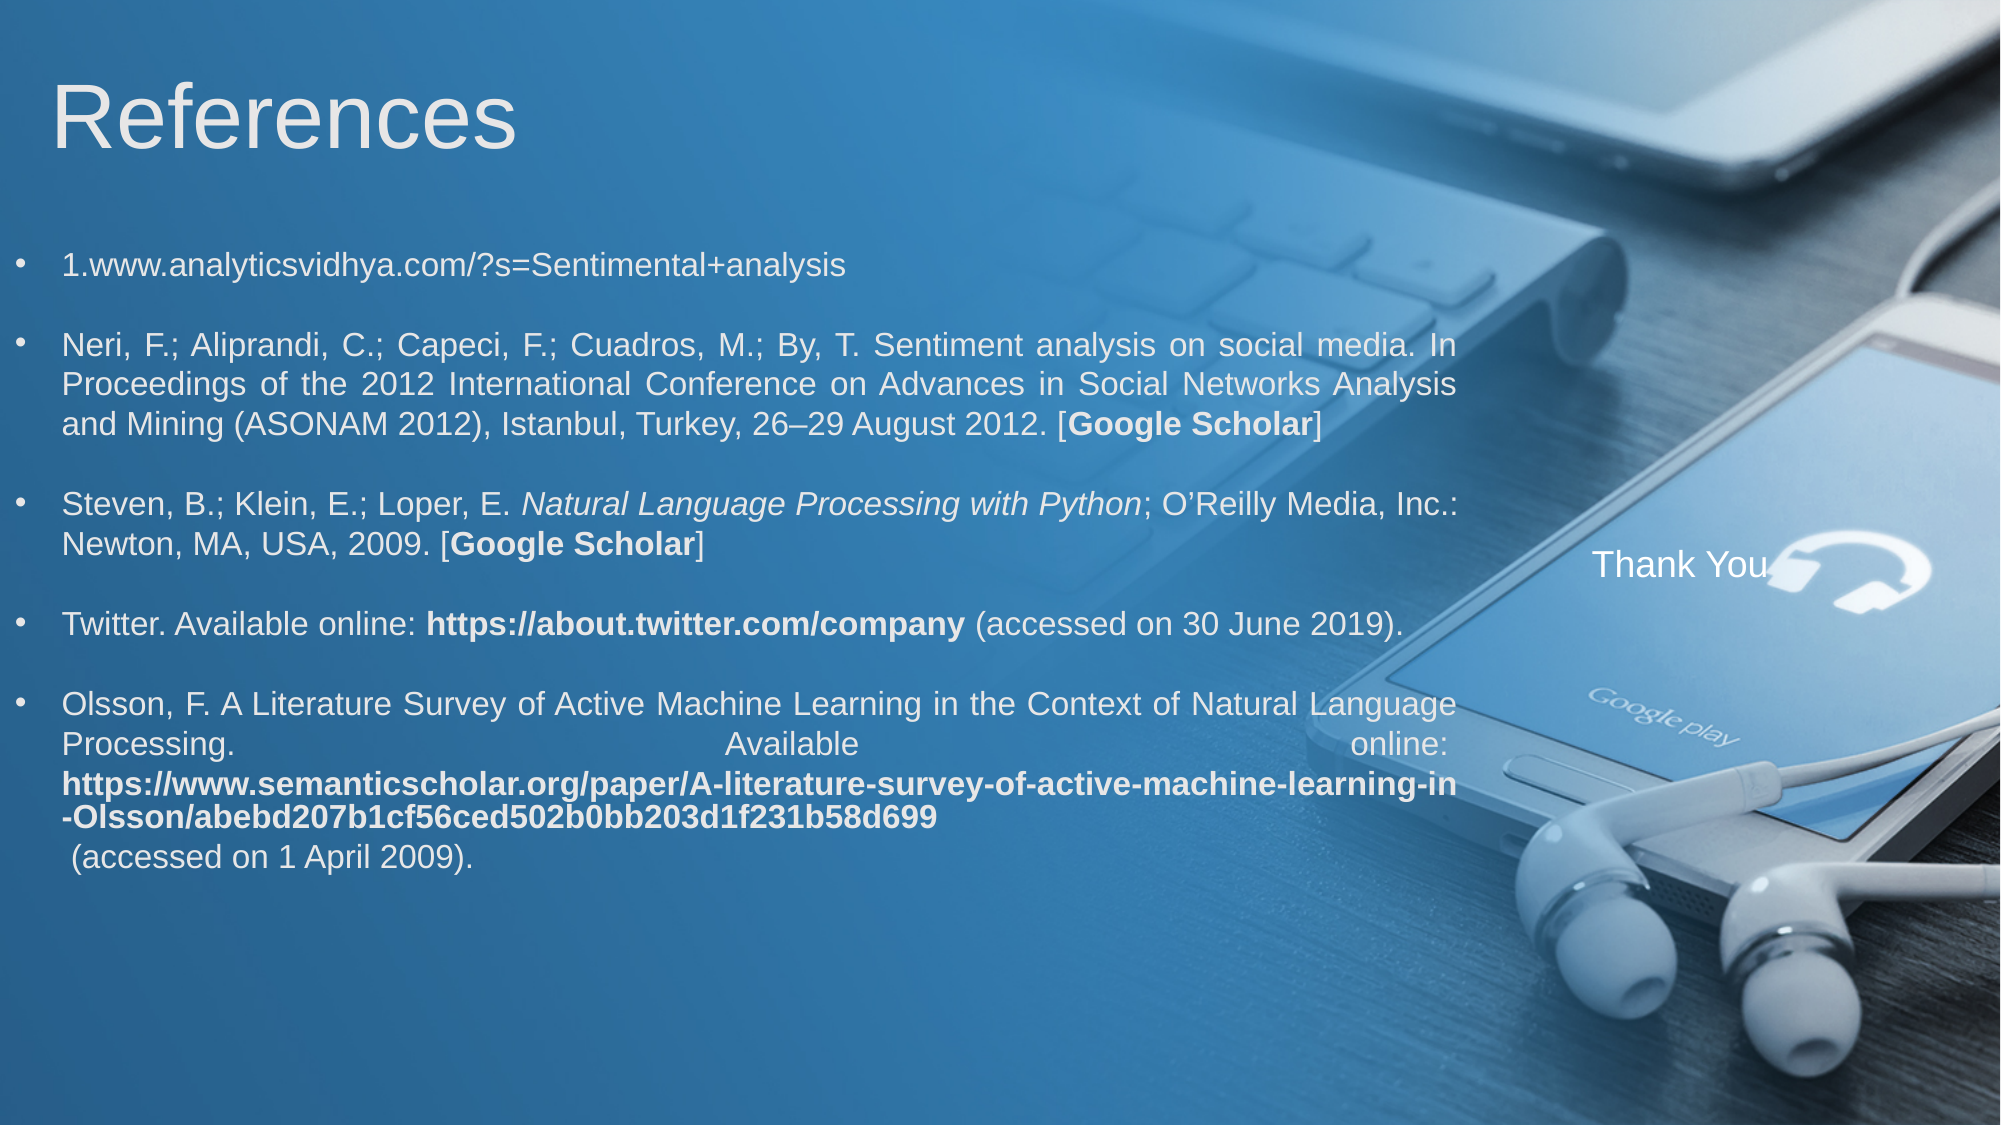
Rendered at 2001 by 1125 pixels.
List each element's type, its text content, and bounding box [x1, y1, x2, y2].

text_box Thank You [1576, 532, 2000, 592]
text_box References [35, 49, 1327, 174]
picture [0, 0, 2001, 1125]
text_box 1.www.analyticsvidhya.com/?s=Sentimental+analysis Neri, F.; Aliprandi, C.; Capeci, F.; Cuadros, M.; By, T. Sentiment analysis on social media. In Proceedings of the 2012 International Conference on Advances in Social Networks Analysis and Mining (ASONAM 2012), Istanbul, Turkey, 26–29 August 2012. [Google Scholar] Steven, B.; Klein, E.; Loper, E. Natural Language Processing with Python; O’Reilly Media, Inc.: Newton, MA, USA, 2009. [Google Scholar] Twitter. Available online: https://about.twitter.com/company (accessed on 30 June 2019). Olsson, F. A Literature Survey of Active Machine Learning in the Context of Natural Language Processing. Available online: https://www.semanticscholar.org/paper/A-literature-survey-of-active-machine-learning-in-Olsson/abebd207b1cf56ced502b0bb203d1f231b58d699 (accessed on 1 April 2009). [0, 235, 1475, 969]
